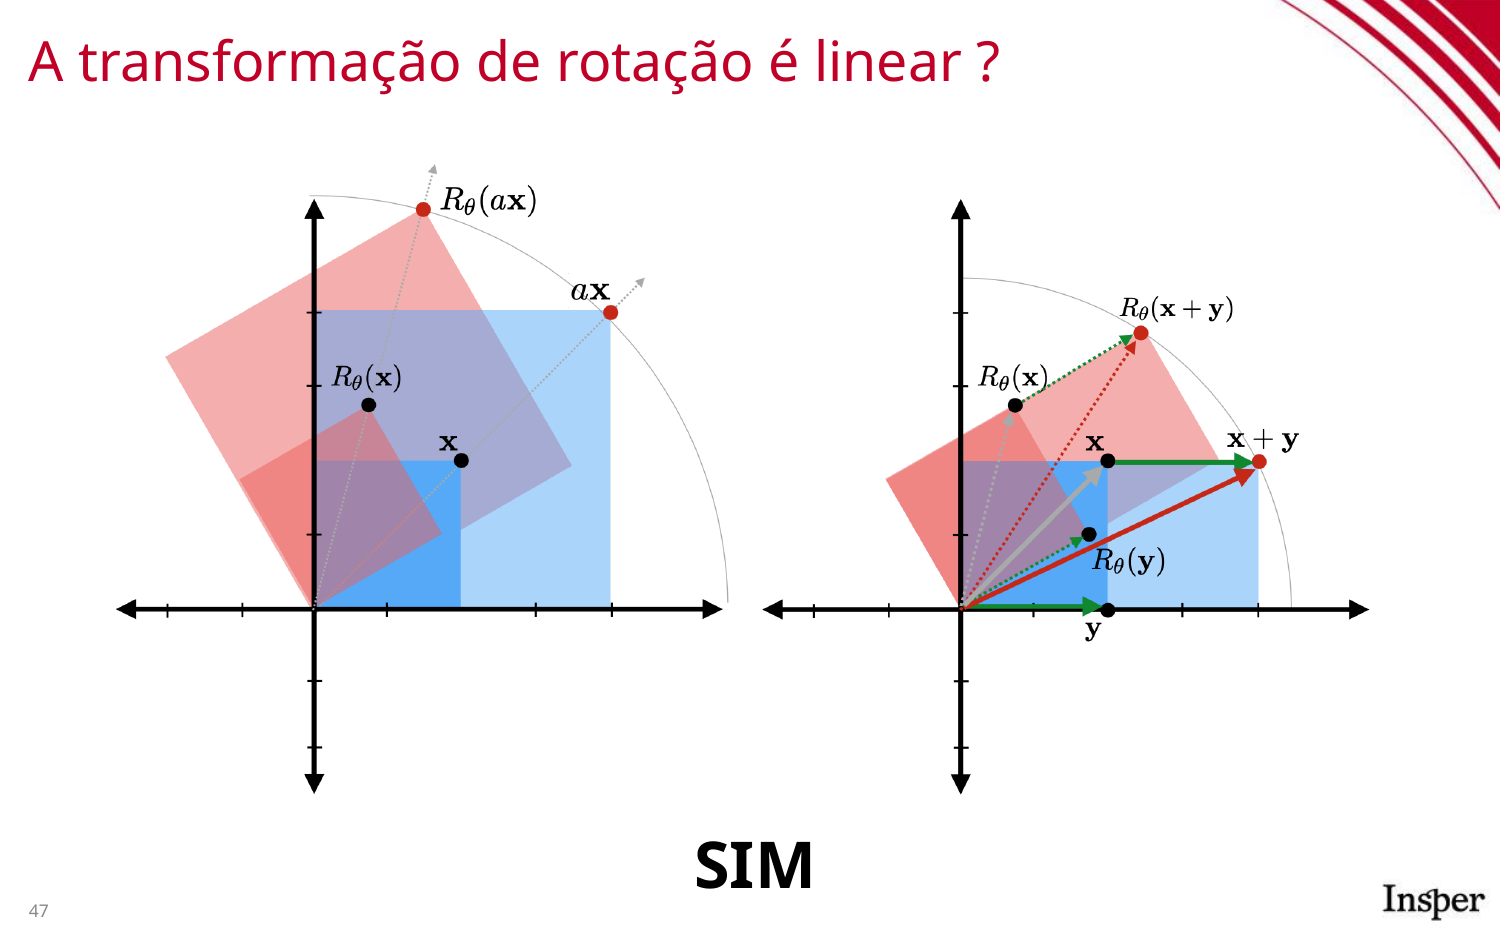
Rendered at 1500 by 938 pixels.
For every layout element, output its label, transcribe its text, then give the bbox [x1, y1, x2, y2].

list SIM [64, 816, 1447, 910]
slide_number 47 [0, 887, 78, 938]
picture [92, 0, 1500, 938]
title A transformação de rotação é linear ? [13, 18, 1397, 104]
